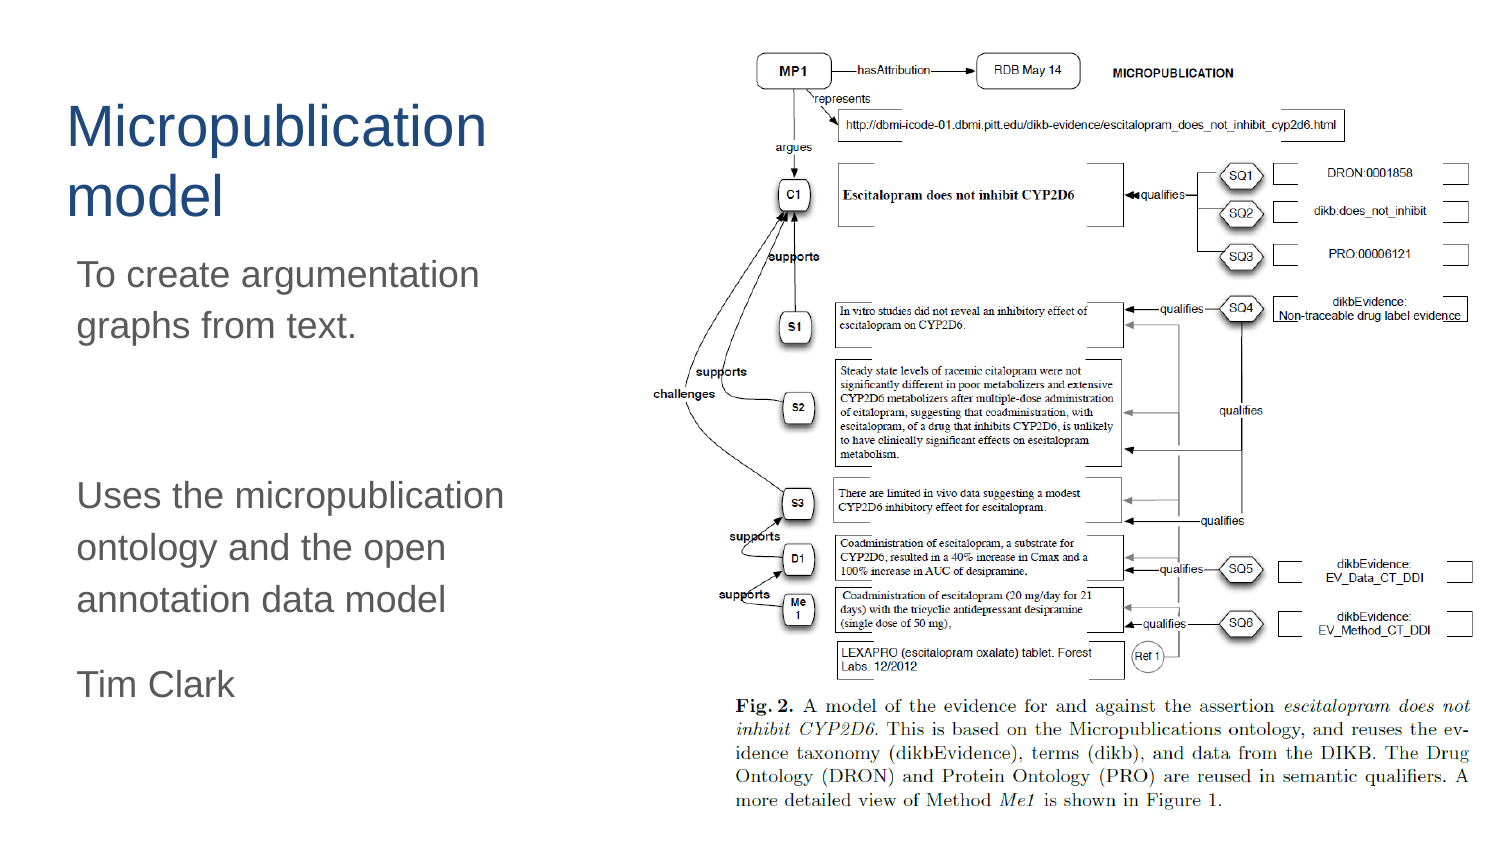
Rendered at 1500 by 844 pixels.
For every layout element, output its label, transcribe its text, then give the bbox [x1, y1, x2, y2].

picture [725, 692, 1477, 817]
picture [636, 33, 1500, 685]
title Micropublication model [51, 72, 631, 167]
list To create argumentation graphs from text. Uses the micropublication ontology and the open annotation data model Tim Clark [61, 227, 597, 789]
